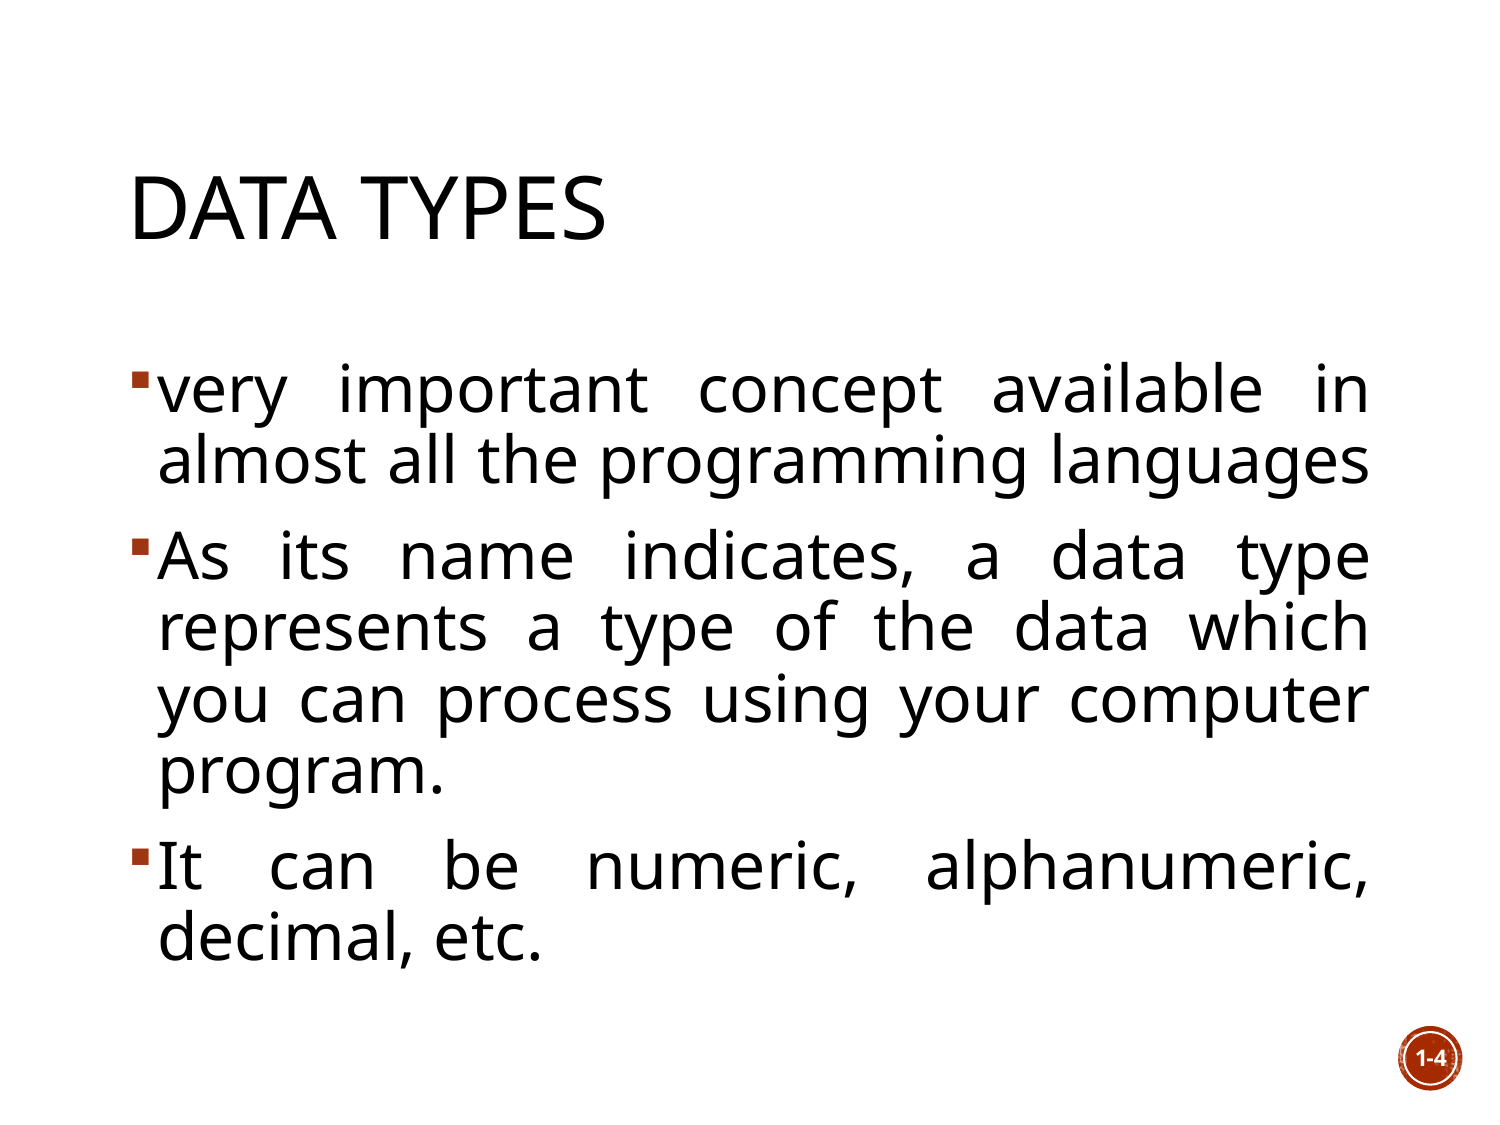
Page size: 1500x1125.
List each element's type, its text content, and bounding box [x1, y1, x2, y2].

title Data types [112, 79, 1388, 344]
slide_number 1-4 [1391, 1028, 1471, 1089]
list very important concept available in almost all the programming languages As its name indicates, a data type represents a type of the data which you can process using your computer program. It can be numeric, alphanumeric, decimal, etc. [112, 348, 1388, 1013]
